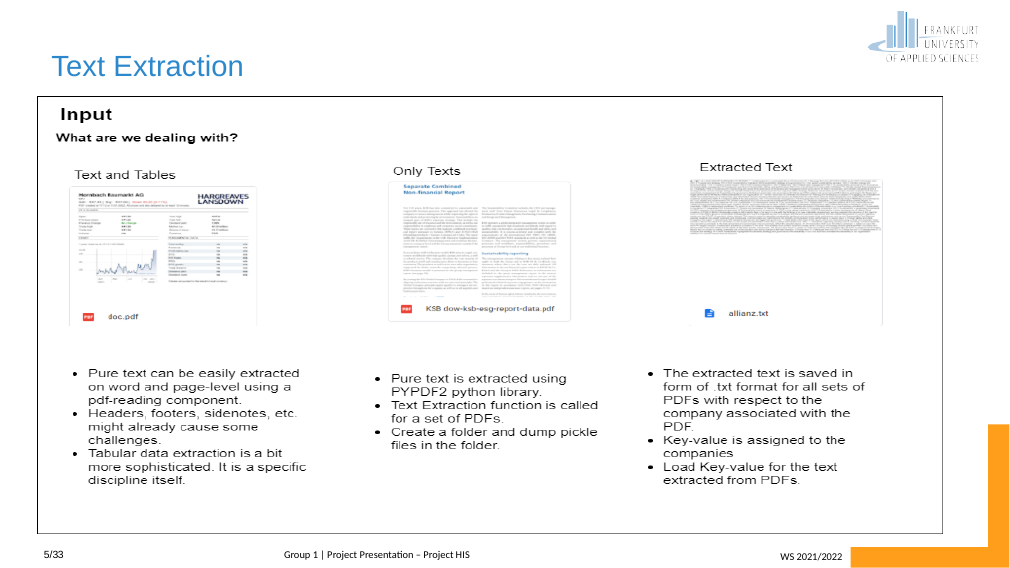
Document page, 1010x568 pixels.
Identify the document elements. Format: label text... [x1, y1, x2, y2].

text_box [850, 424, 1010, 568]
picture [867, 11, 979, 62]
title Text Extraction [49, 44, 355, 94]
slide_number Group 1 | Project Presentation – Project HIS [284, 546, 684, 561]
picture [37, 96, 943, 535]
footer WS 2021/2022 [642, 548, 843, 563]
slide_number 5/33 [37, 547, 84, 561]
